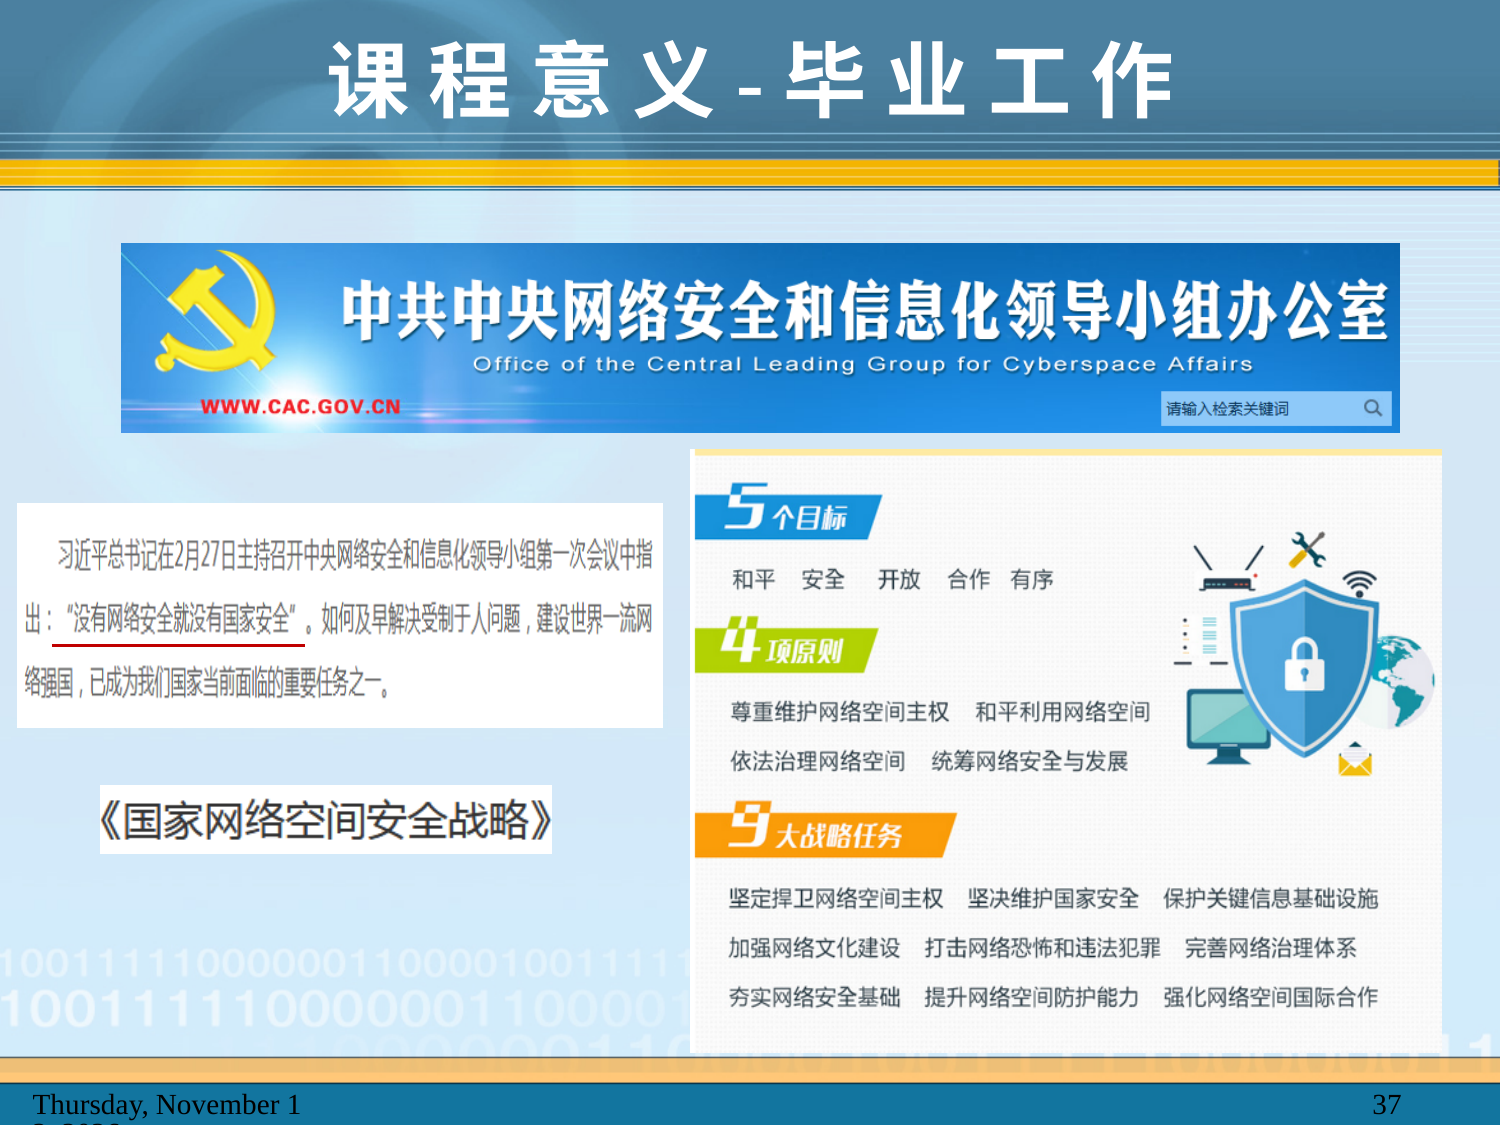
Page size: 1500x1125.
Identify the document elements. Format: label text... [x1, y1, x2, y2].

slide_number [17, 1078, 331, 1125]
slide_number 37 [1104, 1078, 1417, 1125]
title 课 程 意 义-毕 业 工 作 [100, 0, 1400, 161]
picture [0, 0, 1500, 1125]
